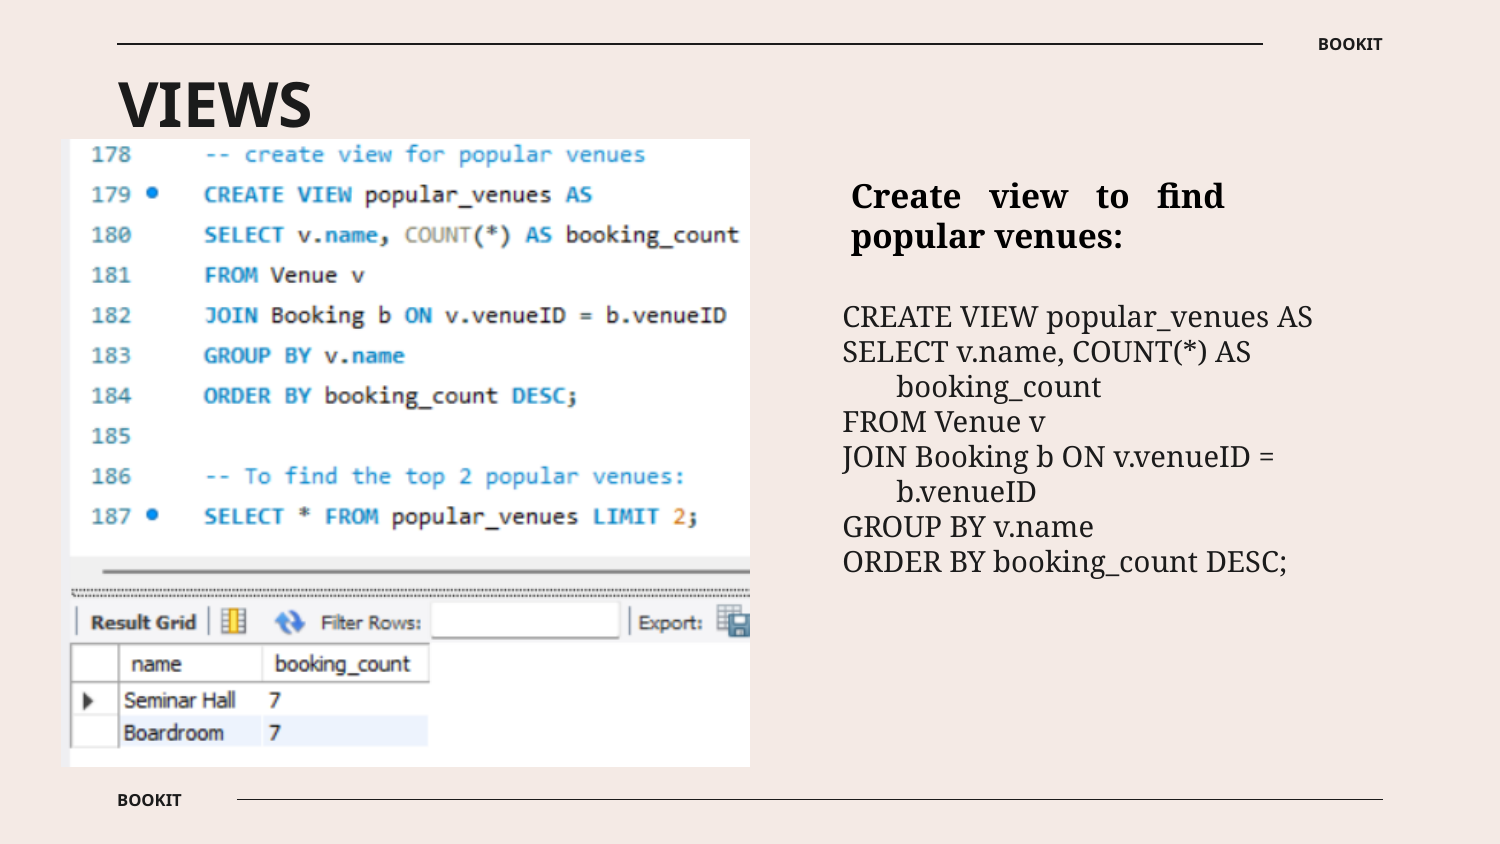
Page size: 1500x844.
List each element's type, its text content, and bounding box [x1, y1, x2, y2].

subtitle BOOKIT [116, 787, 237, 812]
subtitle BOOKIT [1263, 32, 1383, 57]
title VIEWS [118, 64, 1382, 140]
text_box CREATE VIEW popular_venues AS SELECT v.name, COUNT(*) AS booking_count FROM Venue v JOIN Booking b ON v.venueID = b.venueID GROUP BY v.name ORDER BY booking_count DESC; [821, 299, 1383, 577]
text_box Create view to find popular venues: [836, 168, 1241, 274]
picture [61, 139, 751, 767]
